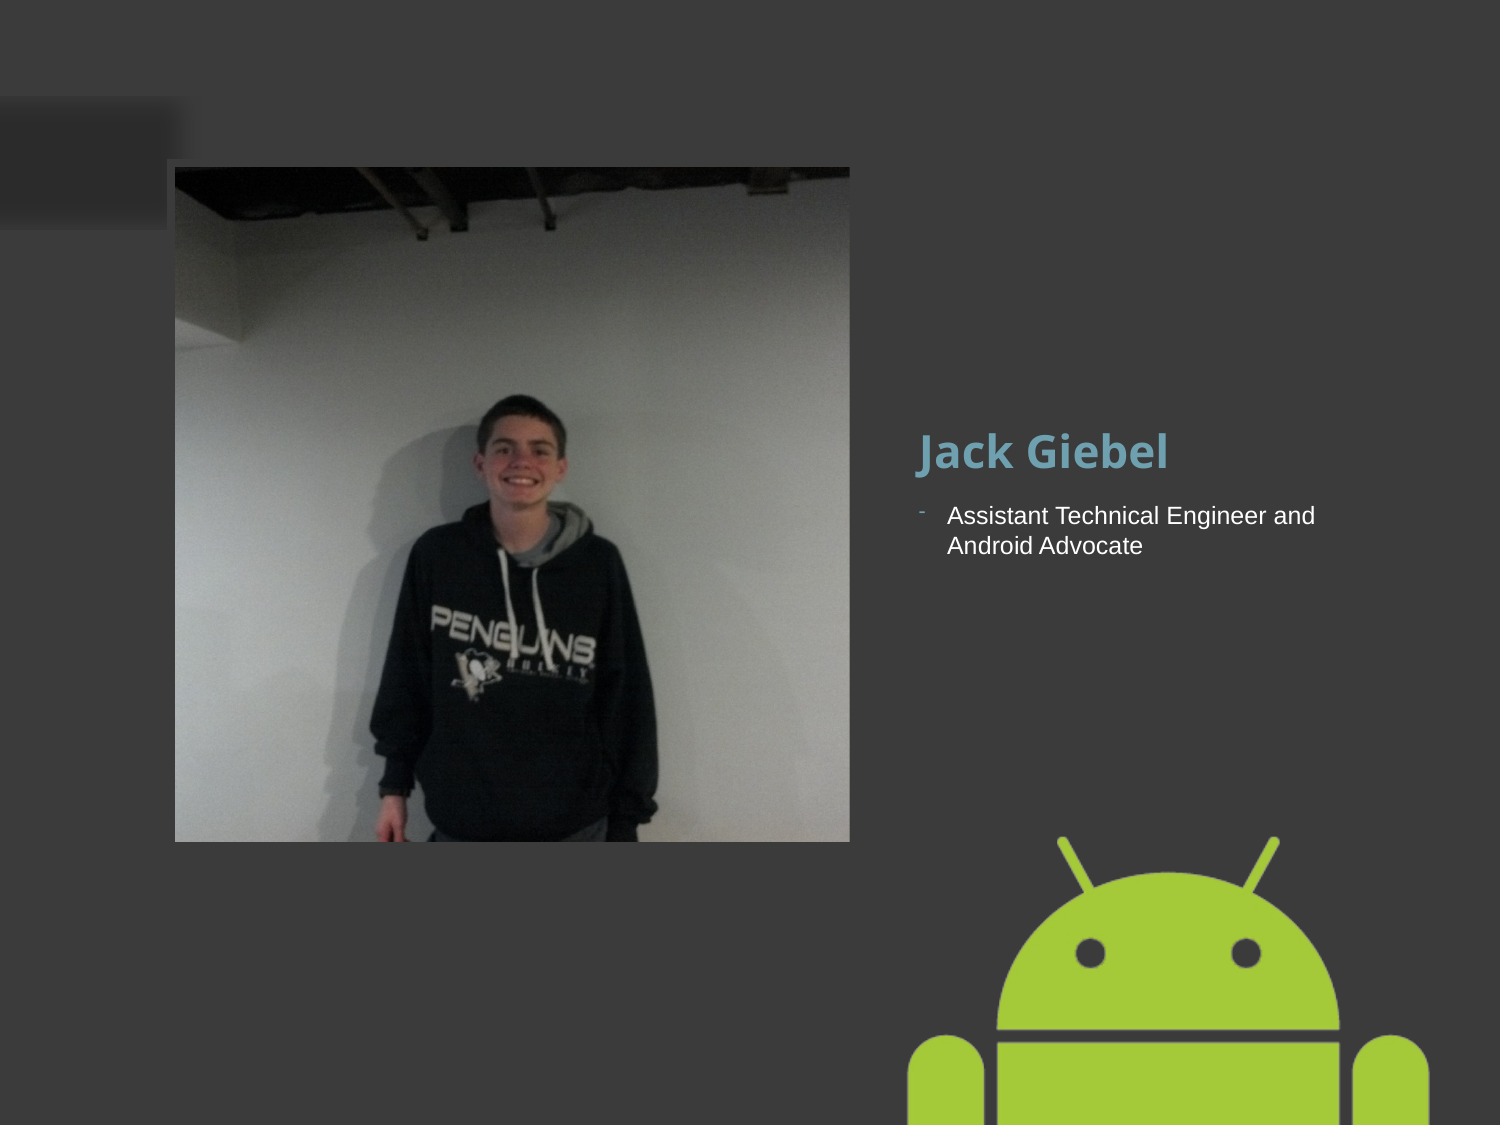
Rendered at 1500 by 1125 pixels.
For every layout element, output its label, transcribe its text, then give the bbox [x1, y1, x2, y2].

list Assistant Technical Engineer and Android Advocate [911, 491, 1413, 796]
title Jack Giebel [911, 279, 1413, 486]
picture [174, 166, 850, 843]
picture [887, 805, 1455, 1125]
